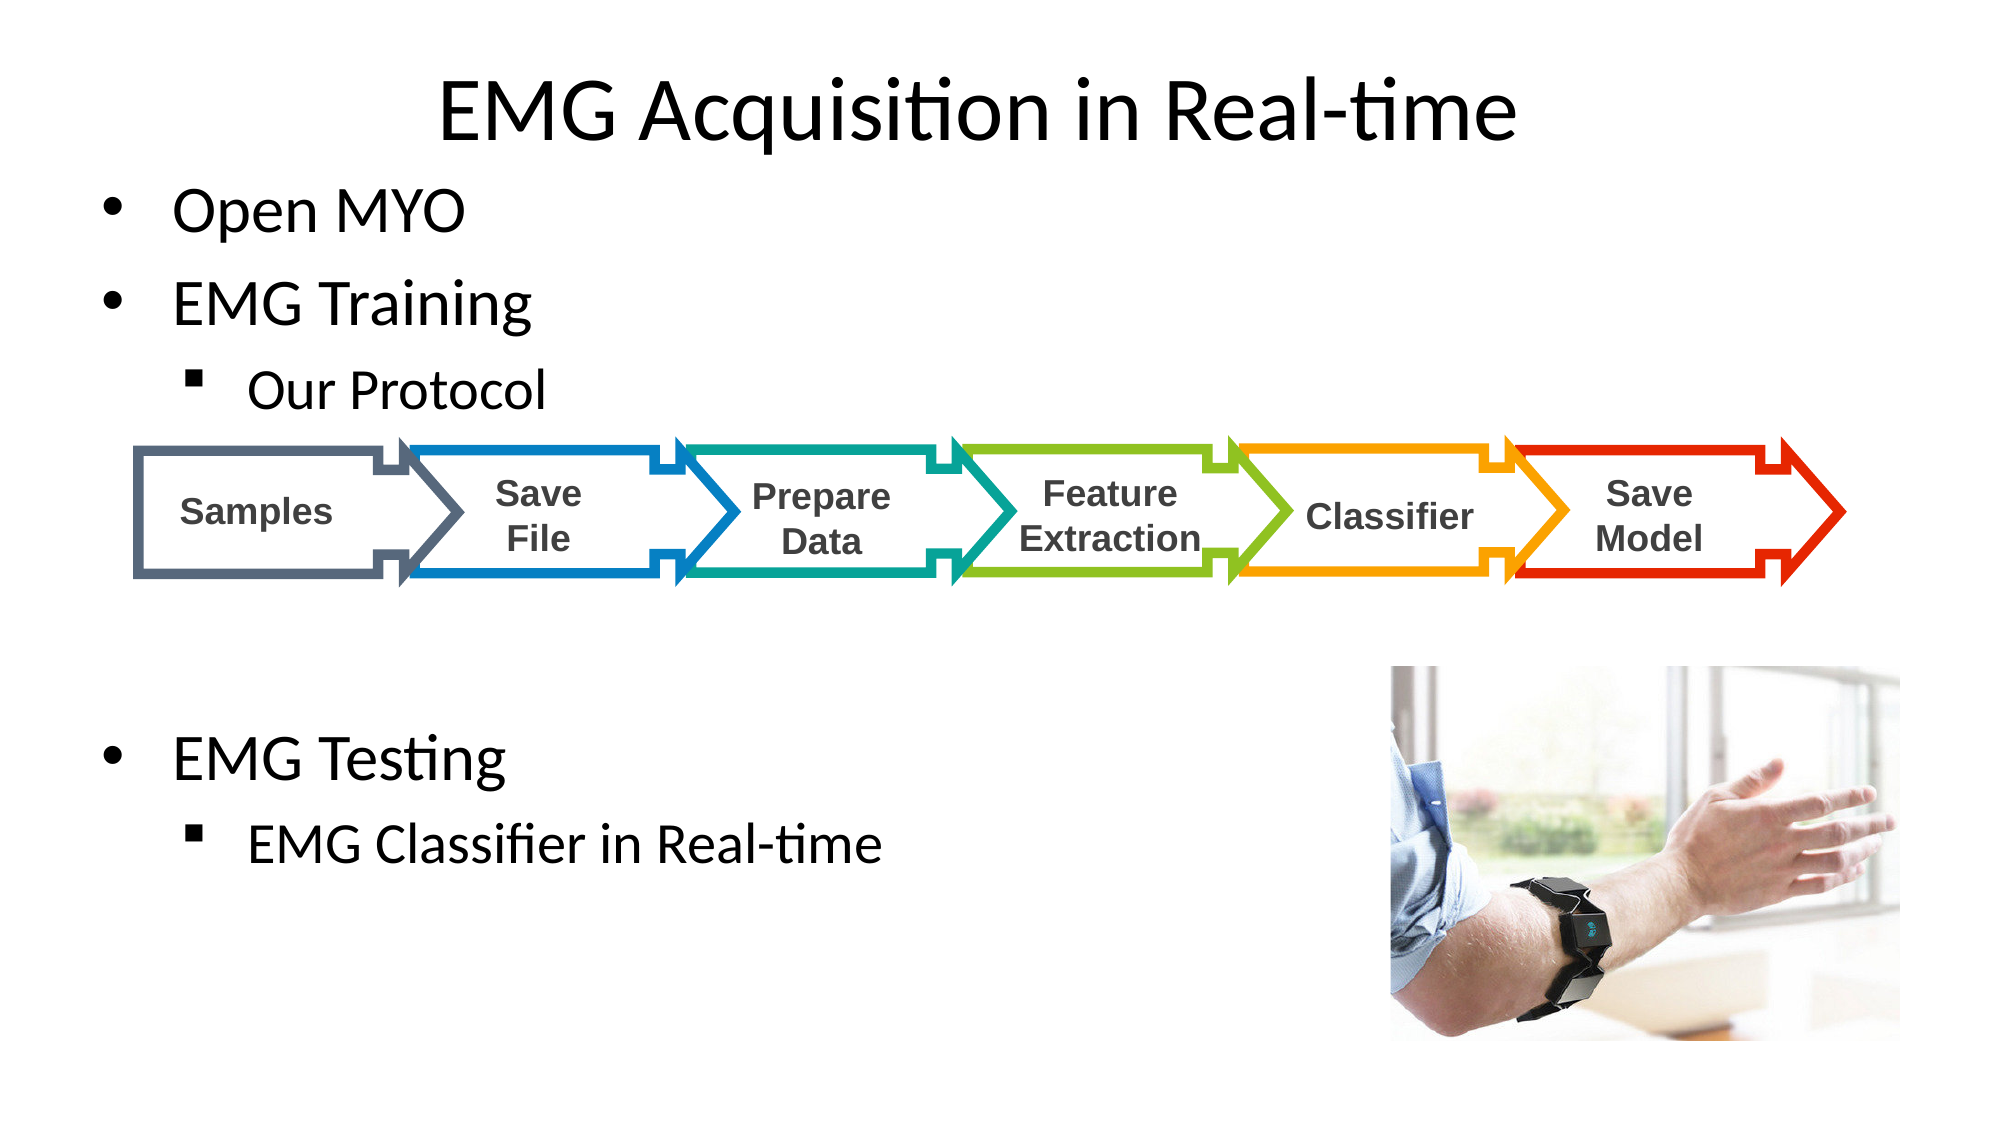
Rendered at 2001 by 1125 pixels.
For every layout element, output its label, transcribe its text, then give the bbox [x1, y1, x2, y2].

text_box Prepare Data [725, 464, 918, 570]
text_box [1243, 448, 1564, 572]
text_box Save File [473, 461, 604, 567]
text_box [691, 449, 998, 573]
picture [1390, 666, 1901, 1041]
text_box Classifier [1281, 484, 1499, 544]
text_box Save Model [1567, 461, 1732, 567]
text_box [967, 527, 1208, 573]
text_box [967, 449, 1208, 495]
text_box [1520, 450, 1840, 574]
text_box [1223, 449, 1288, 573]
text_box [414, 450, 725, 574]
text_box Samples [154, 479, 359, 540]
text_box [138, 450, 458, 574]
text_box Feature Extraction [998, 461, 1223, 567]
list Open MYO EMG Training Our Protocol EMG Testing EMG Classifier in Real-time [82, 158, 1966, 1059]
title EMG Acquisition in Real-time [99, 9, 1900, 158]
